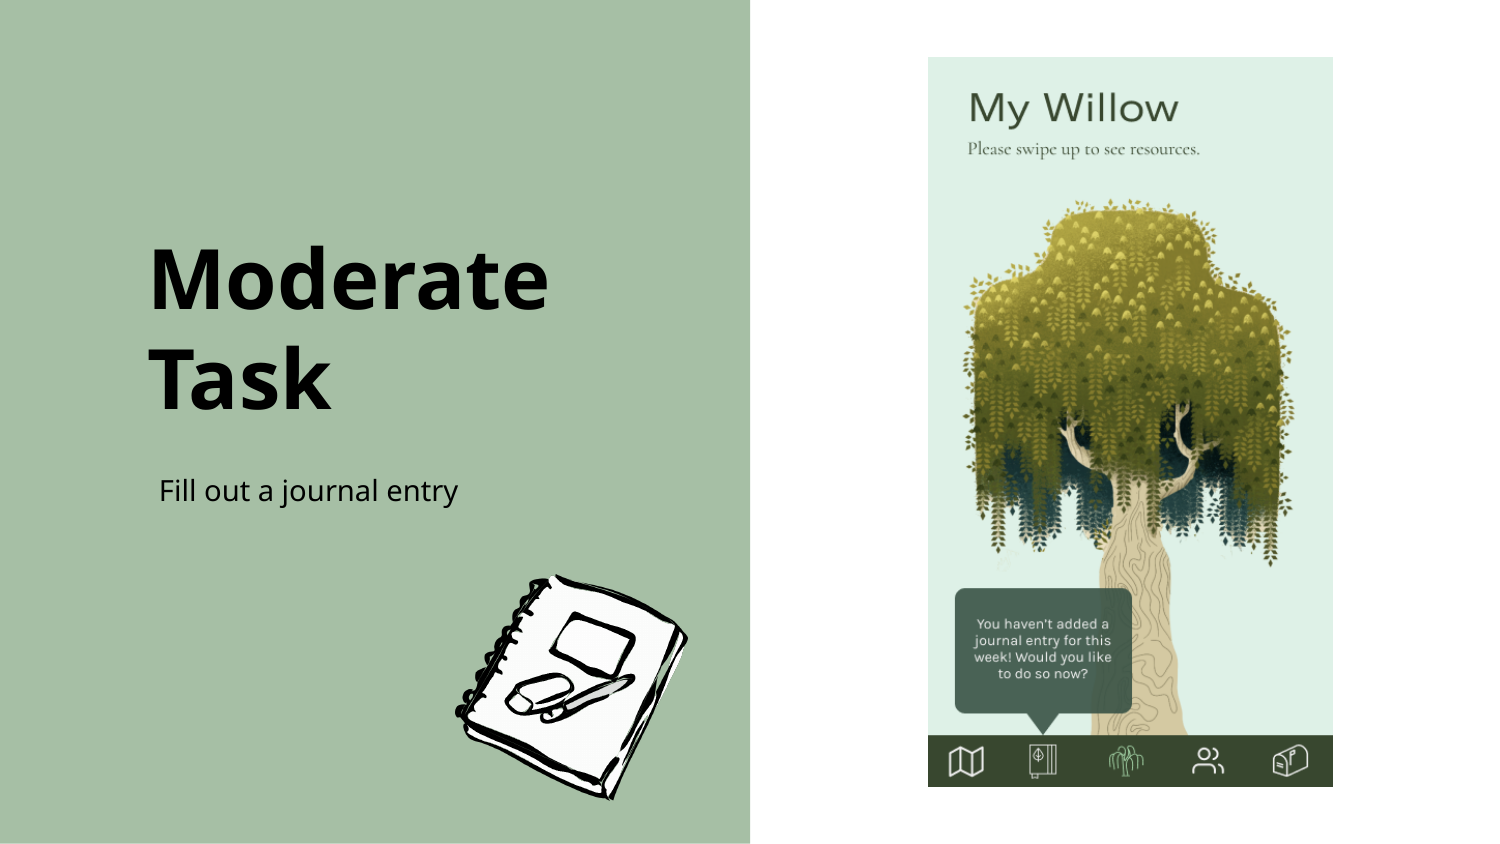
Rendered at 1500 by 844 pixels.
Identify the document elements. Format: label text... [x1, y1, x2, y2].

subtitle Fill out a journal entry [143, 456, 675, 729]
picture [928, 57, 1333, 787]
picture [455, 574, 688, 801]
title Moderate Task [132, 354, 583, 441]
